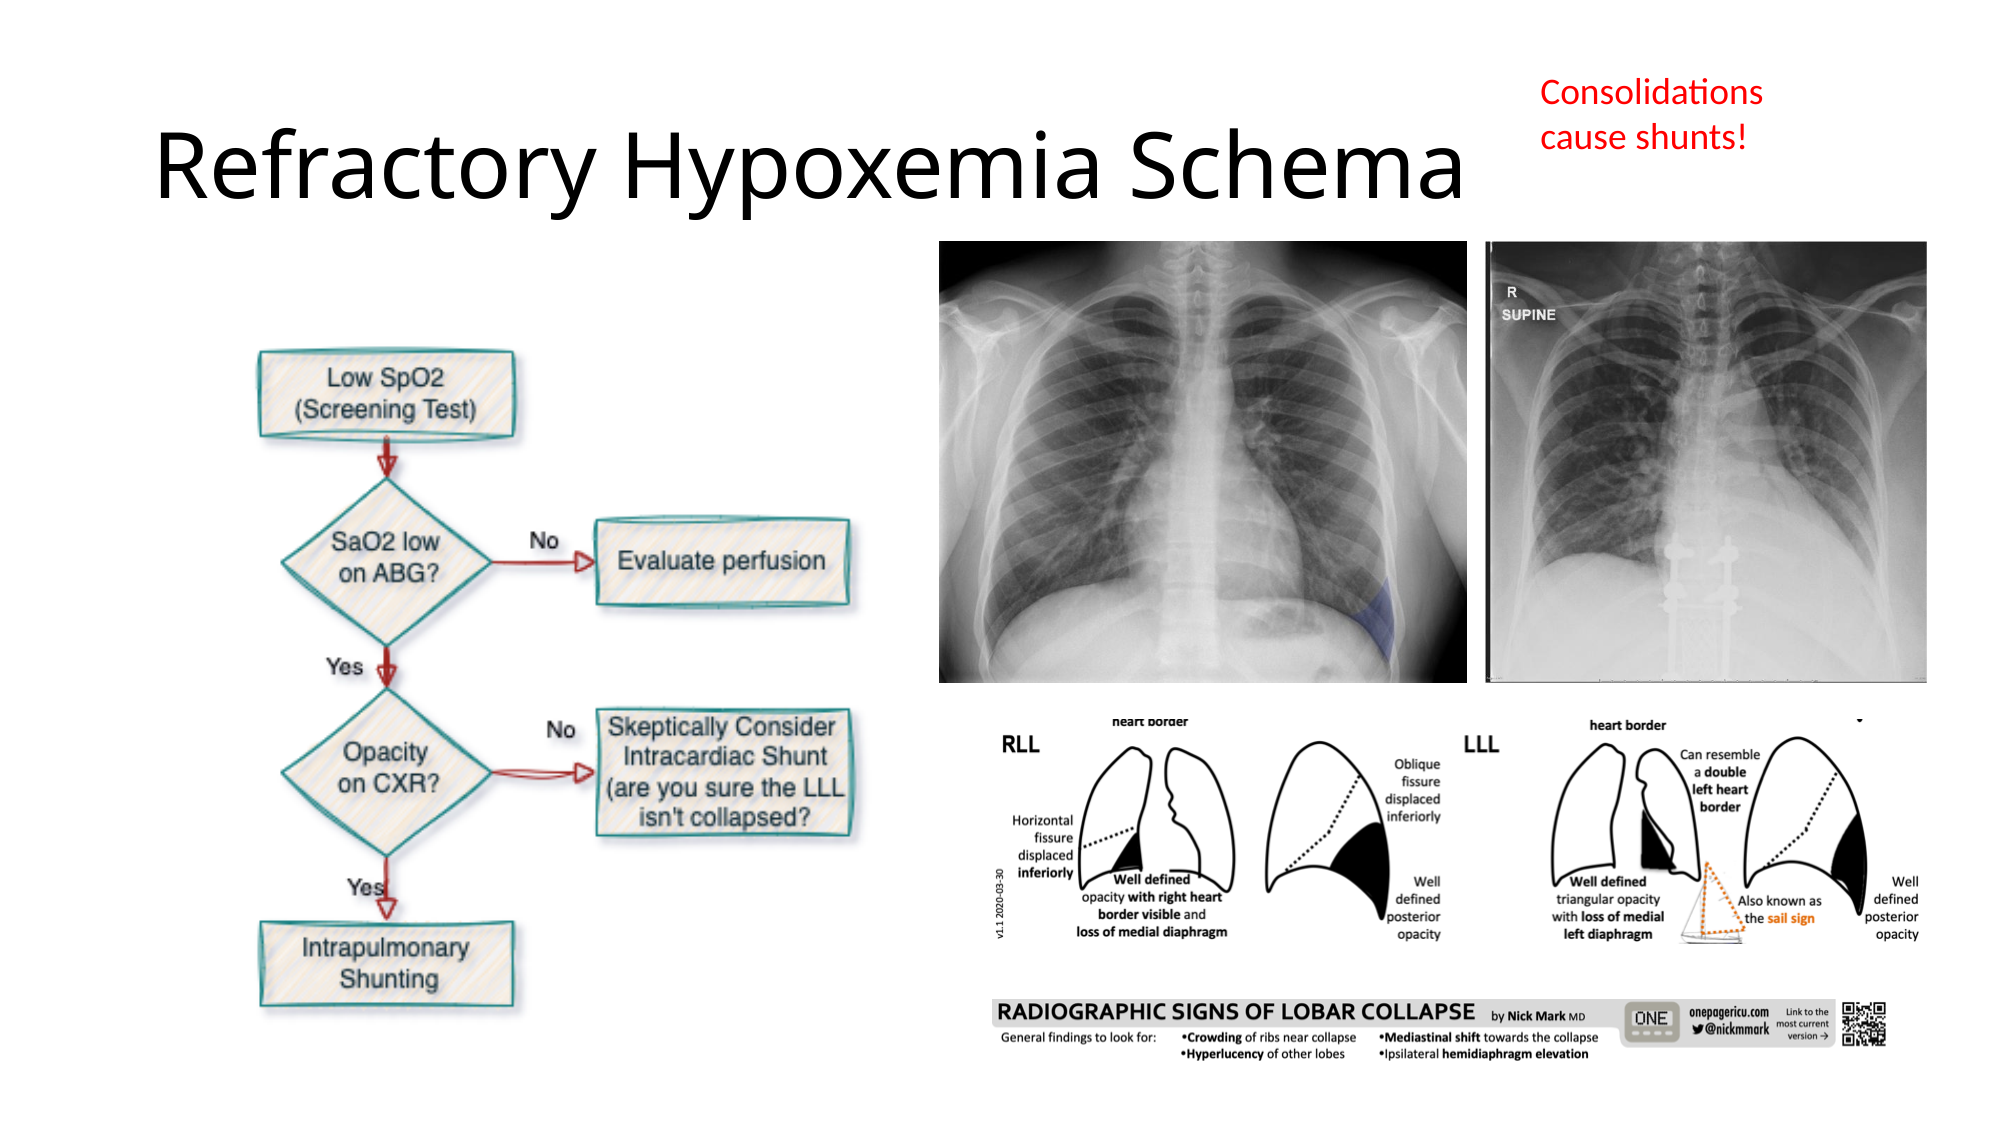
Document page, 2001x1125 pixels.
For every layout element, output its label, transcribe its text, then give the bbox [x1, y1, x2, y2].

title Refractory Hypoxemia Schema [137, 59, 1863, 278]
picture [174, 303, 903, 1062]
picture [992, 719, 1941, 944]
picture [1485, 241, 1927, 683]
picture [991, 999, 1889, 1068]
picture [939, 241, 1467, 683]
text_box Consolidations cause shunts! [1525, 59, 1826, 165]
